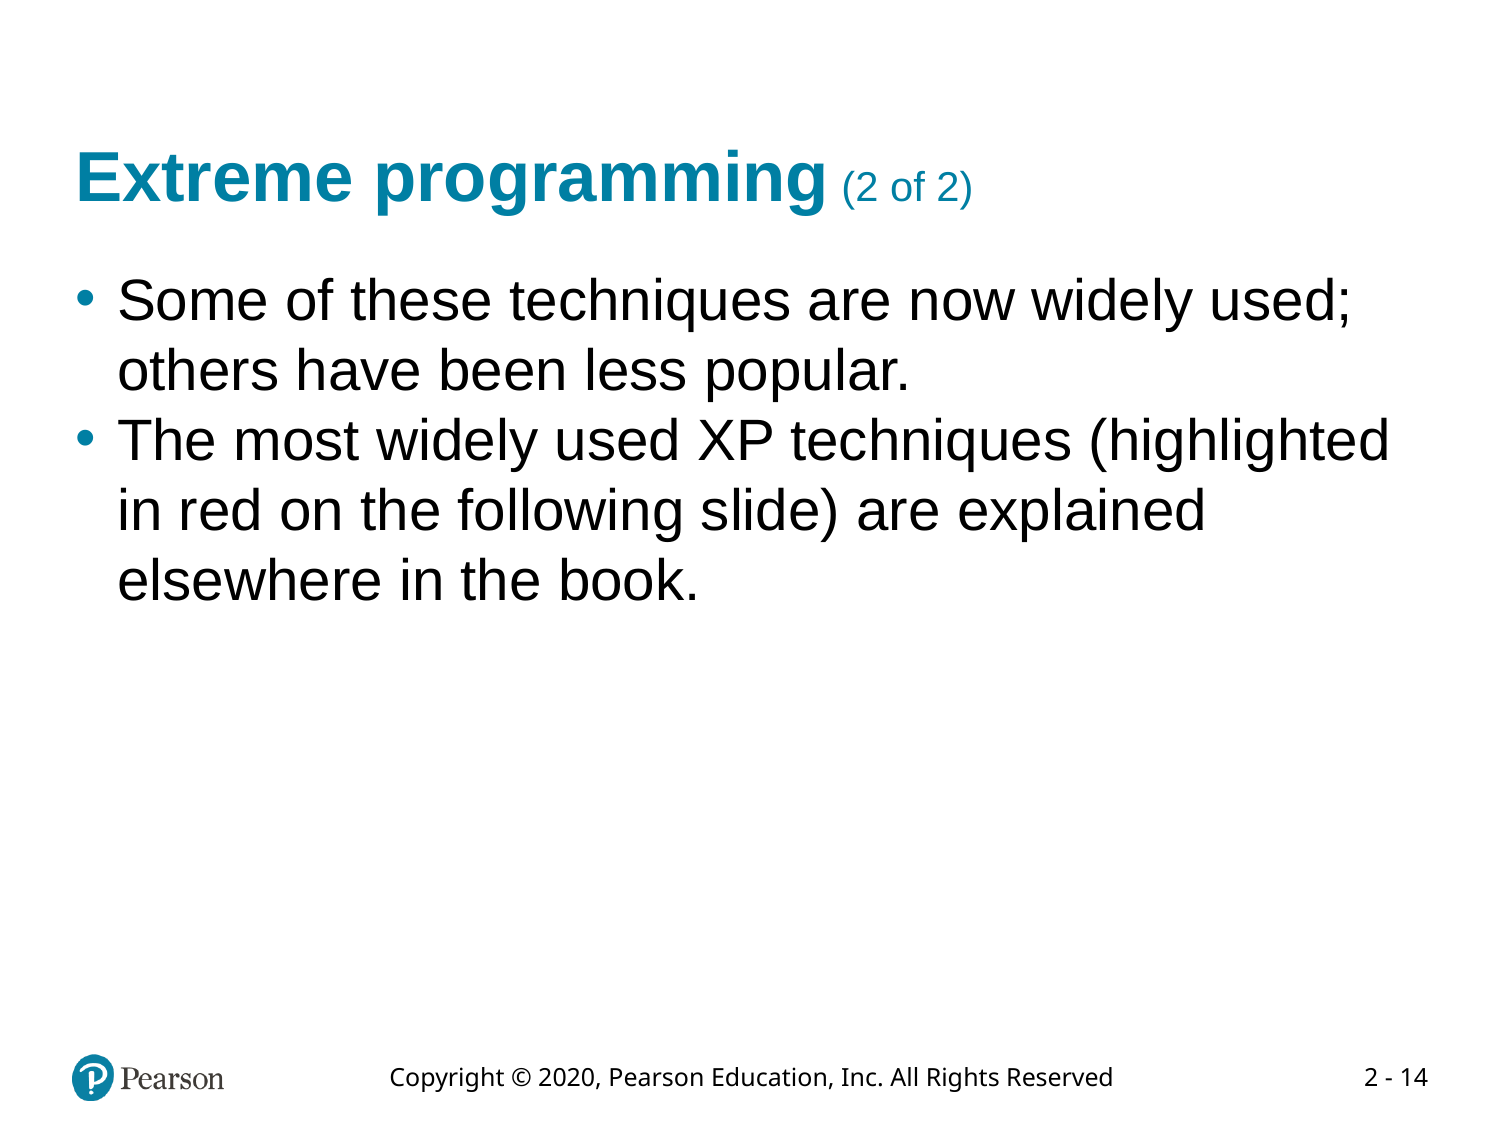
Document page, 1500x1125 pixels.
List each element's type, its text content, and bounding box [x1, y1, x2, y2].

title Extreme programming (2 of 2) [75, 35, 1425, 216]
picture [72, 1087, 83, 1101]
picture [81, 1064, 107, 1089]
picture [99, 1054, 224, 1101]
list Some of these techniques are now widely used; others have been less popular. The most widely used XP techniques (highlighted in red on the following slide) are explained elsewhere in the book. [75, 262, 1425, 1050]
picture [72, 1054, 89, 1072]
